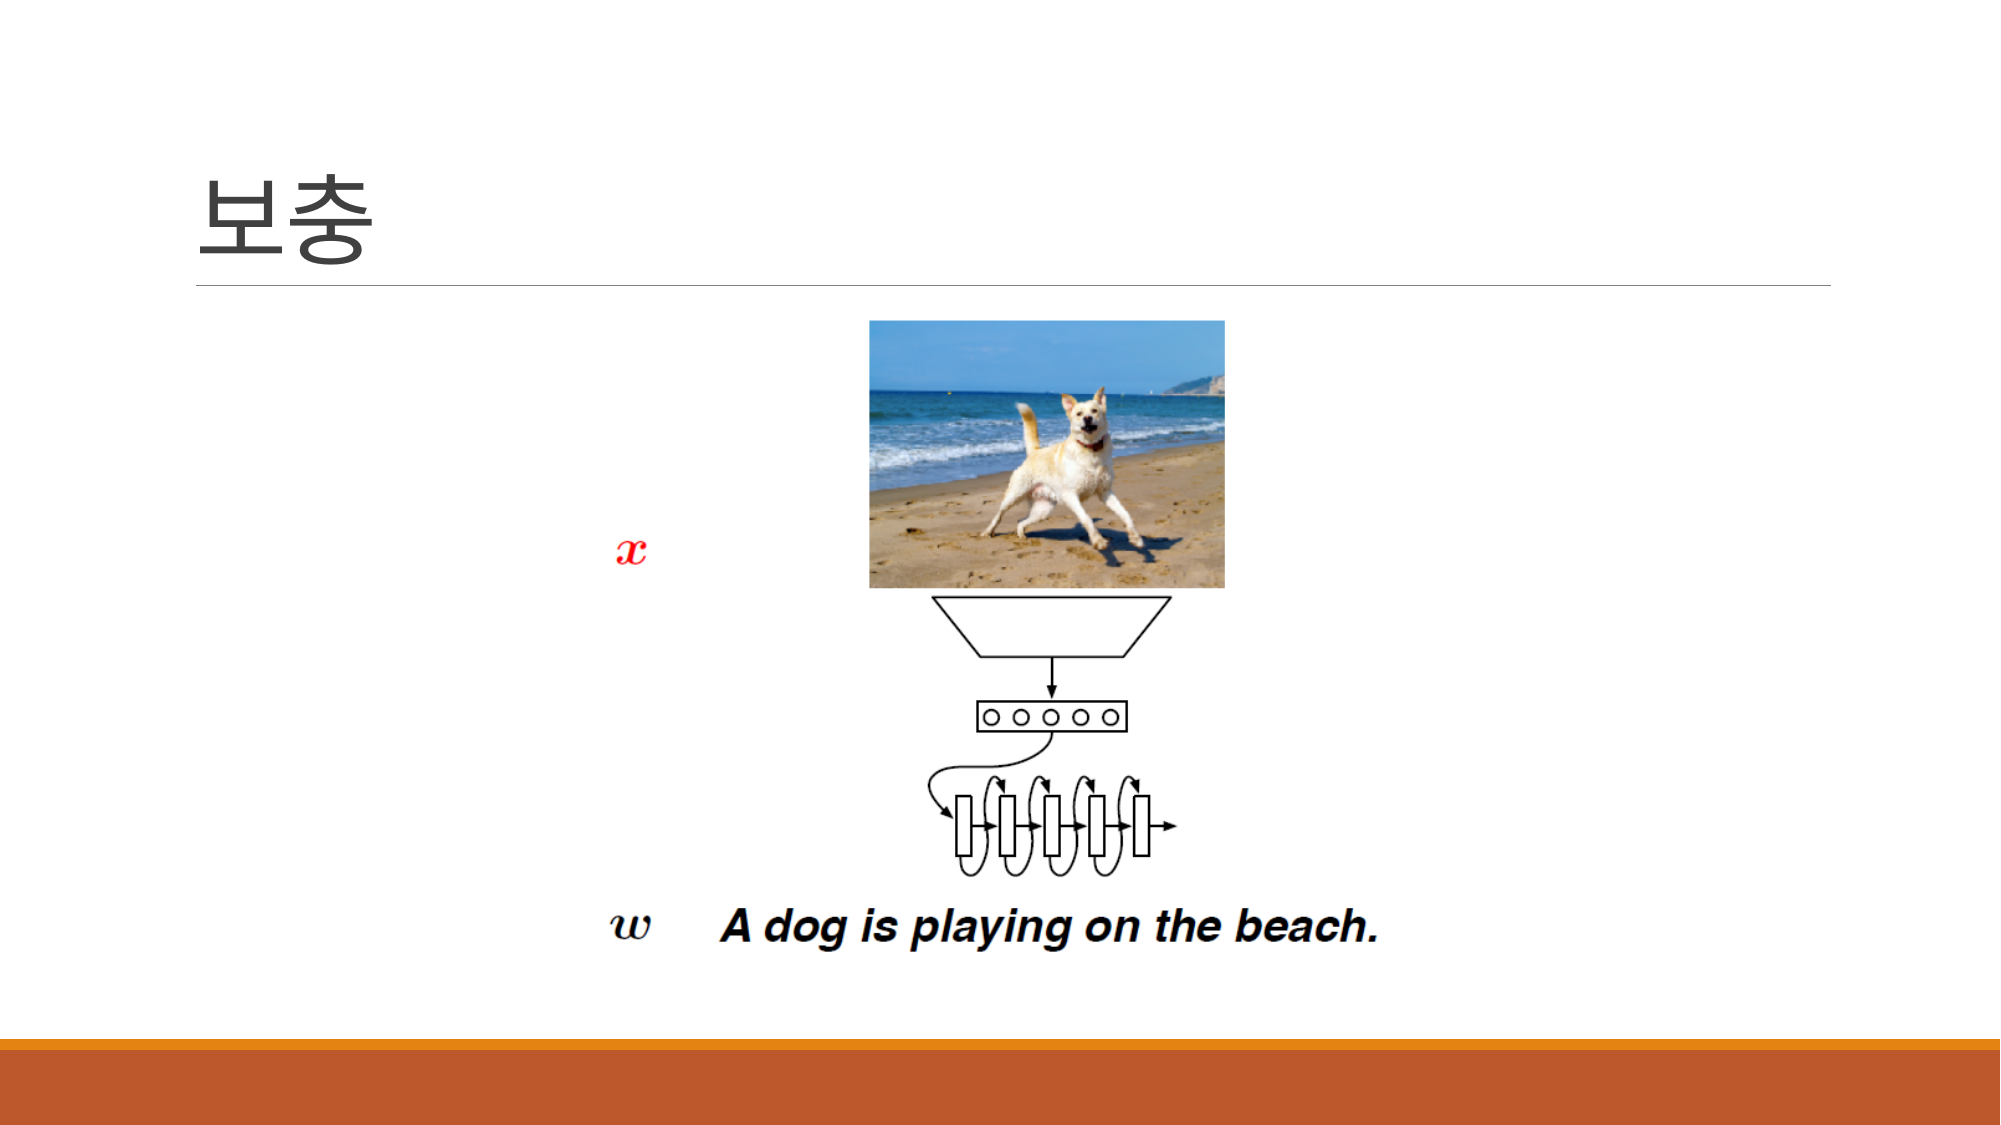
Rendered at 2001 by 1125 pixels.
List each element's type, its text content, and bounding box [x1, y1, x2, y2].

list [564, 302, 1446, 964]
title 보충 [180, 47, 1830, 285]
